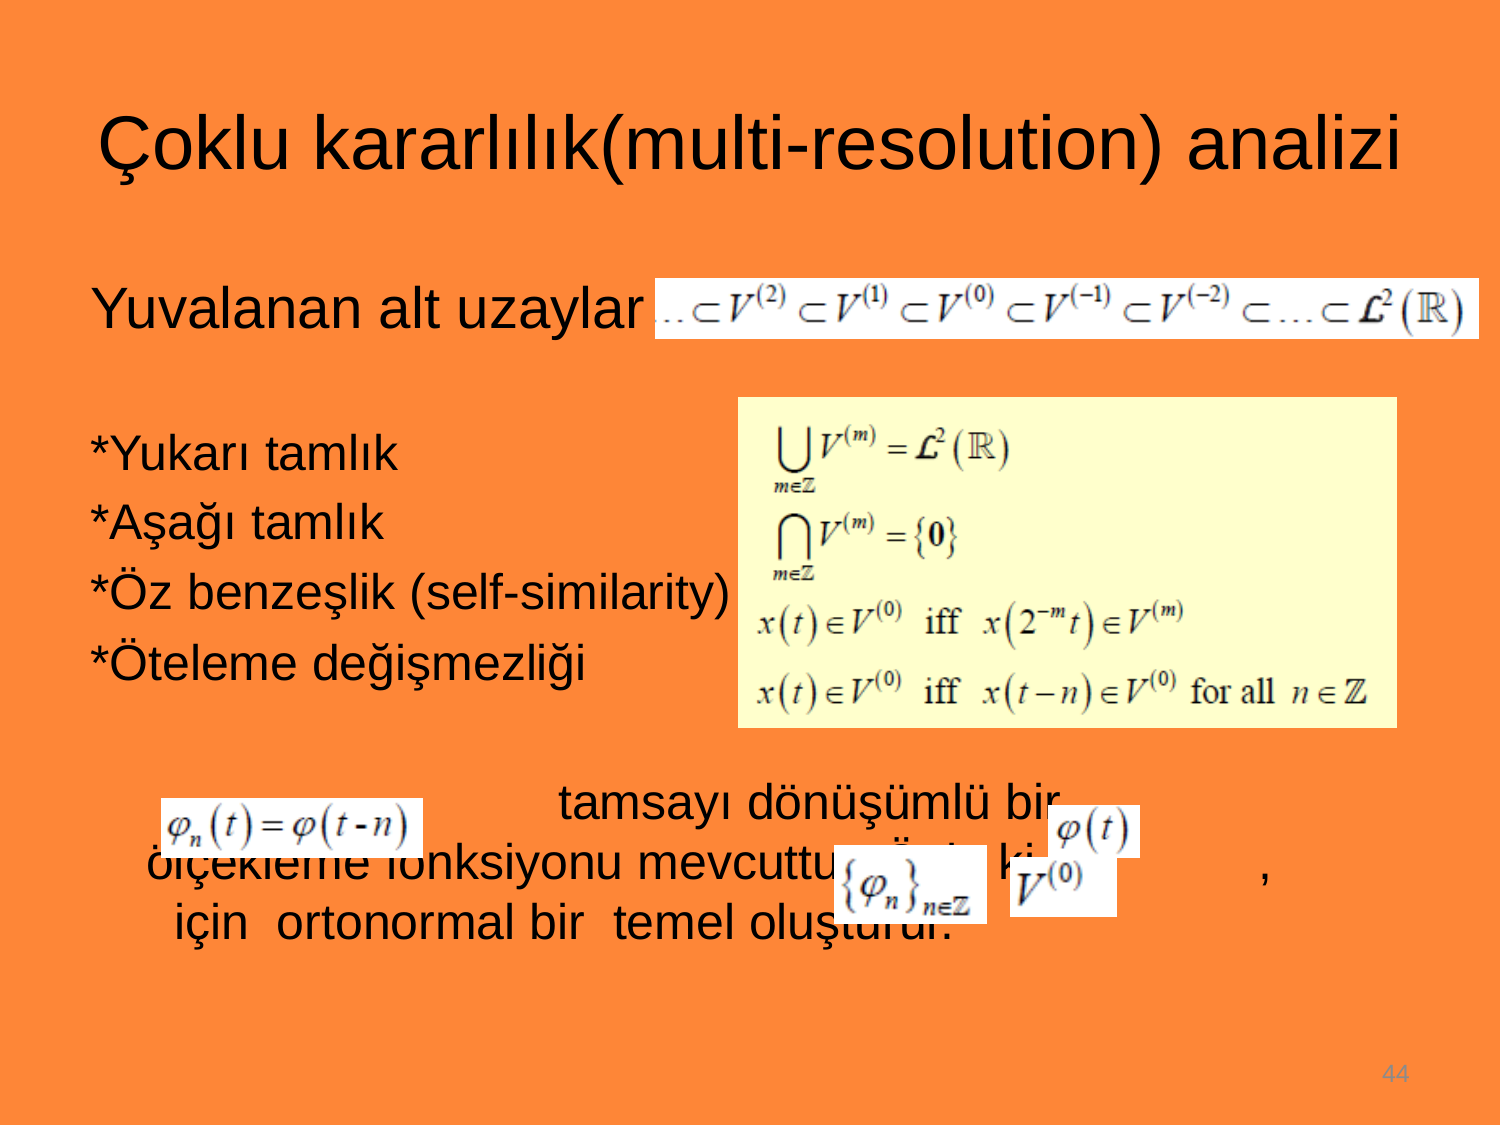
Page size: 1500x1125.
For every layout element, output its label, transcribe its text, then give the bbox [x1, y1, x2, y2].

picture [737, 396, 1397, 729]
picture [834, 845, 987, 925]
title Çoklu kararlılık(multi-resolution) analizi [75, 45, 1425, 233]
picture [161, 798, 424, 858]
picture [1010, 805, 1140, 918]
slide_number 44 [1074, 1042, 1425, 1103]
list Yuvalanan alt uzaylar *Yukarı tamlık *Aşağı tamlık *Öz benzeşlik (self-similarity) *Öteleme değişmezliği tamsayı dönüşümlü bir ölçekleme fonksiyonu mevcuttur. Öyle ki , için ortonormal bir temel oluşturur. [75, 262, 1425, 1005]
picture [655, 278, 1479, 339]
